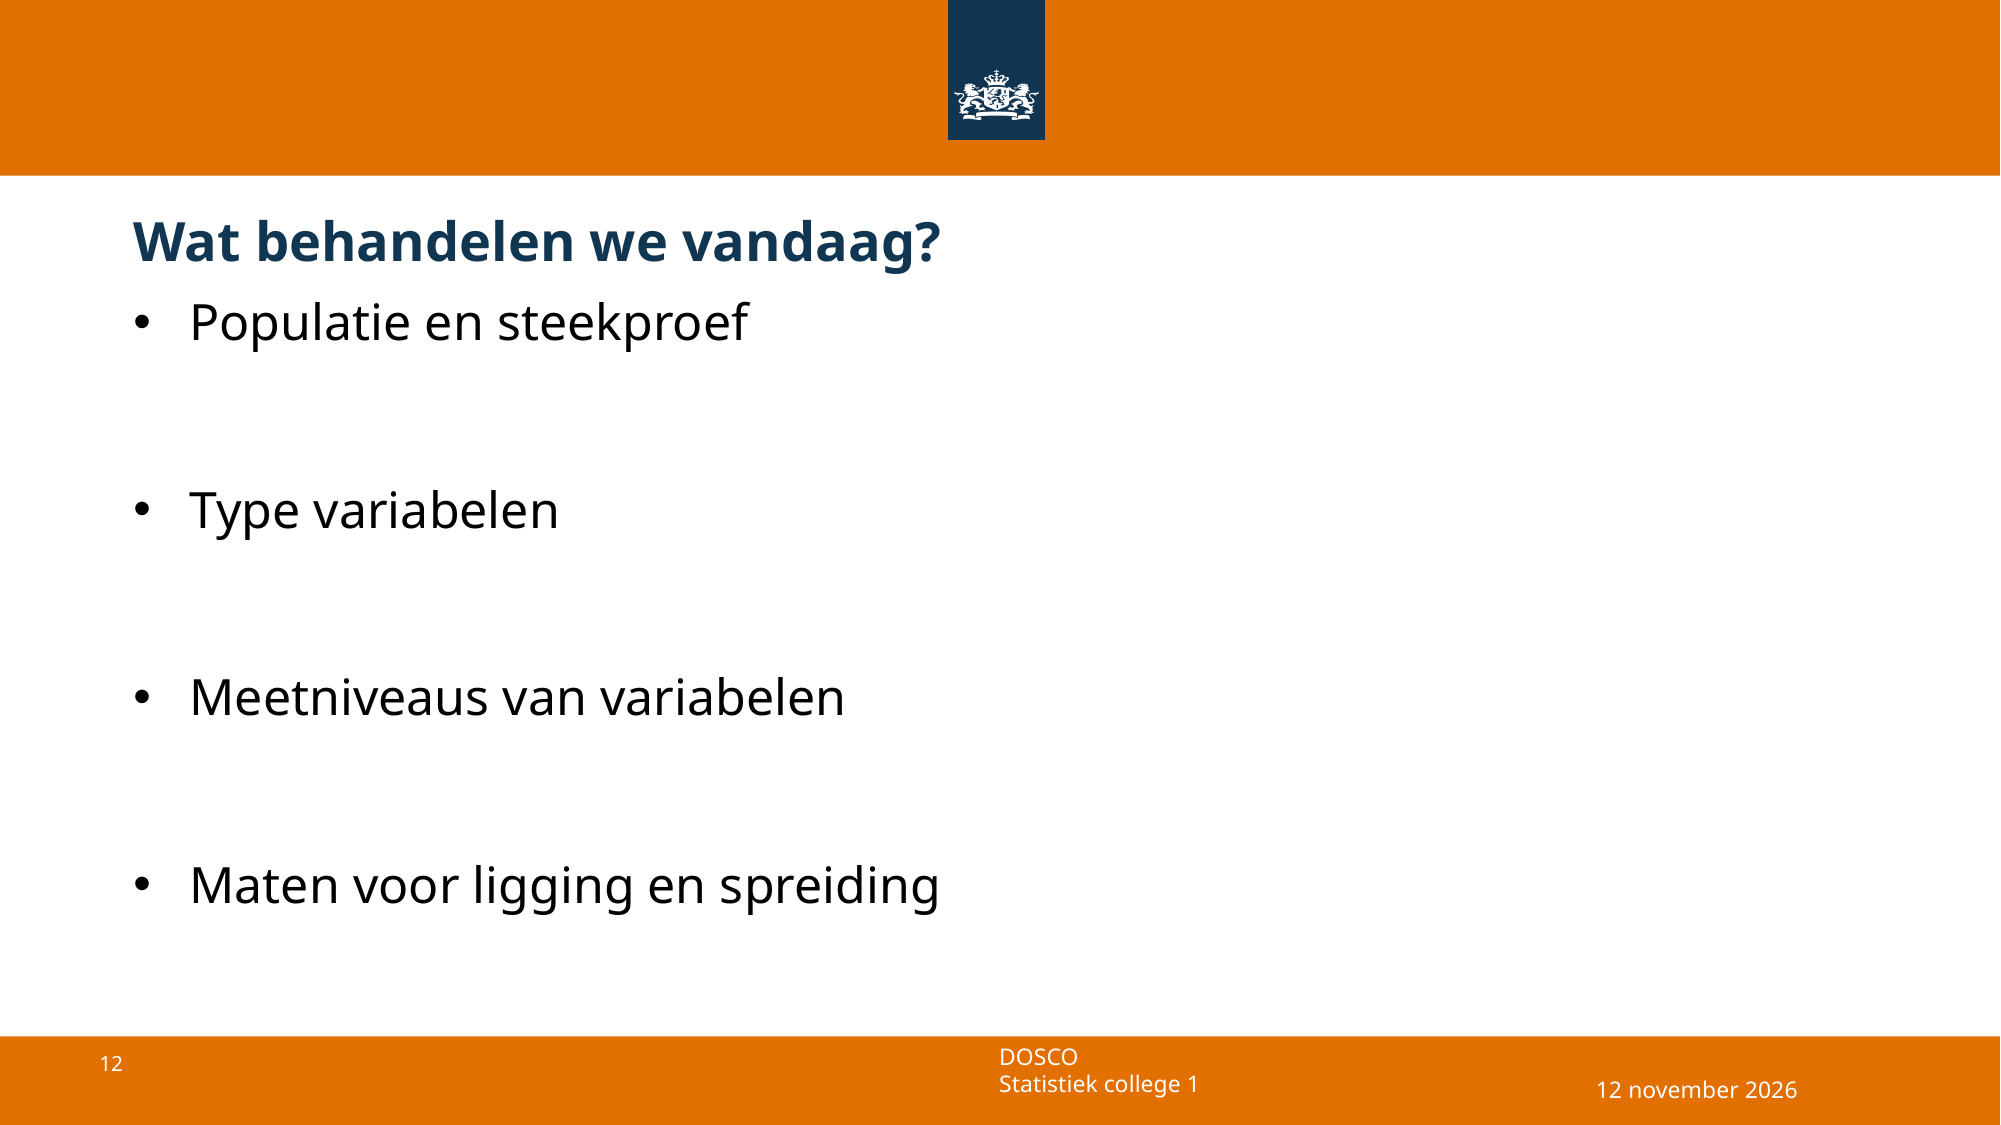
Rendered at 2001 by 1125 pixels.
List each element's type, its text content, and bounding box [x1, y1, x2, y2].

list Populatie en steekproef Type variabelen Meetniveaus van variabelen Maten voor ligging en spreiding [133, 290, 1834, 988]
title Wat behandelen we vandaag? [133, 207, 1834, 273]
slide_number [1580, 1061, 1946, 1122]
picture [948, 0, 1045, 140]
